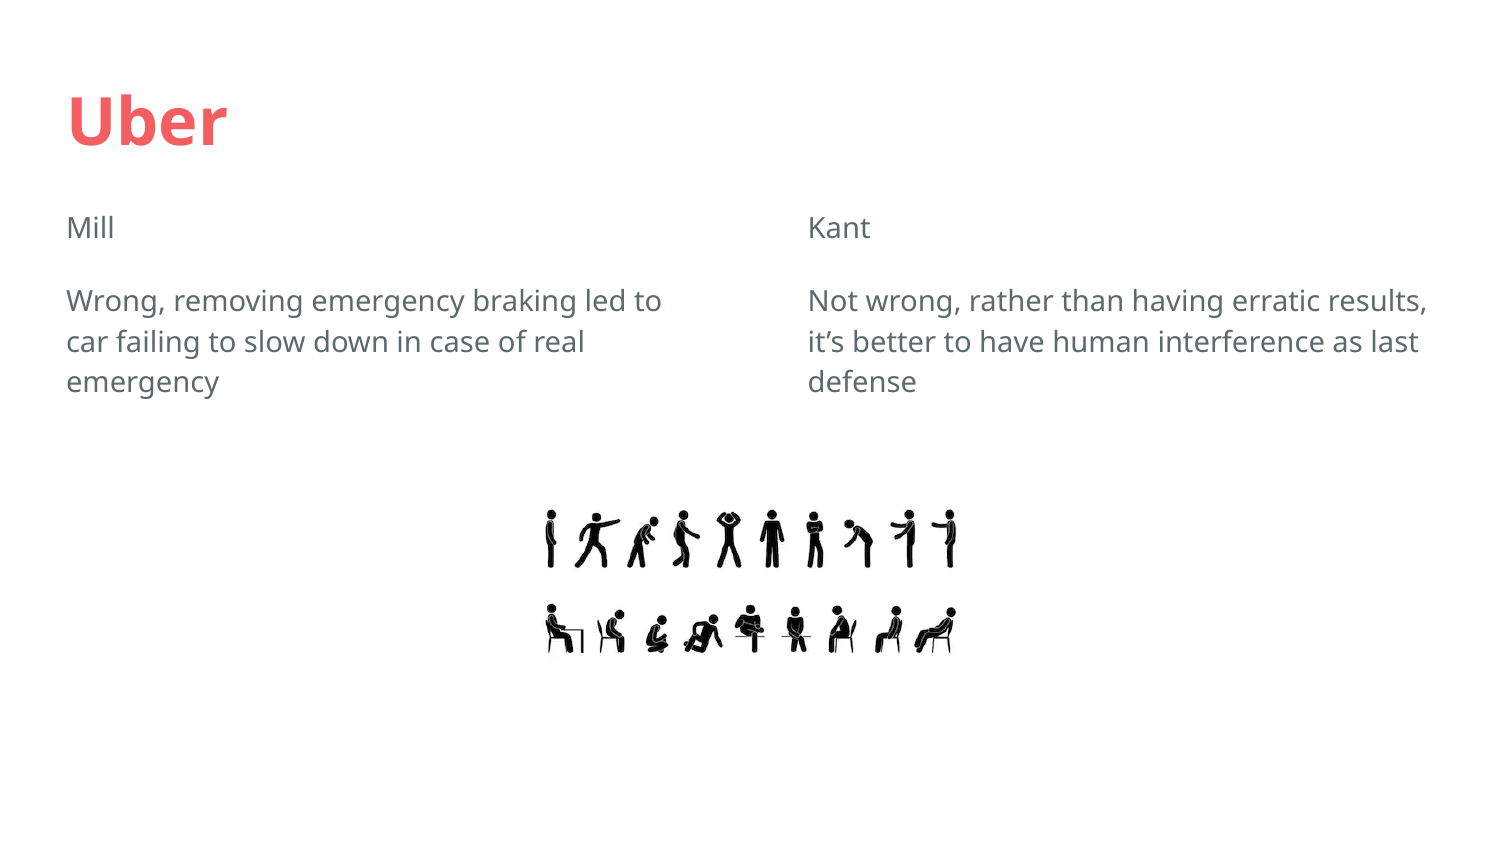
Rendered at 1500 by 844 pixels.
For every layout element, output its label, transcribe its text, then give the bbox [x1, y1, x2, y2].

picture [527, 467, 972, 711]
list Kant Not wrong, rather than having erratic results, it’s better to have human interference as last defense [792, 189, 1449, 750]
title Uber [51, 64, 1449, 167]
list Mill Wrong, removing emergency braking led to car failing to slow down in case of real emergency [51, 189, 708, 750]
